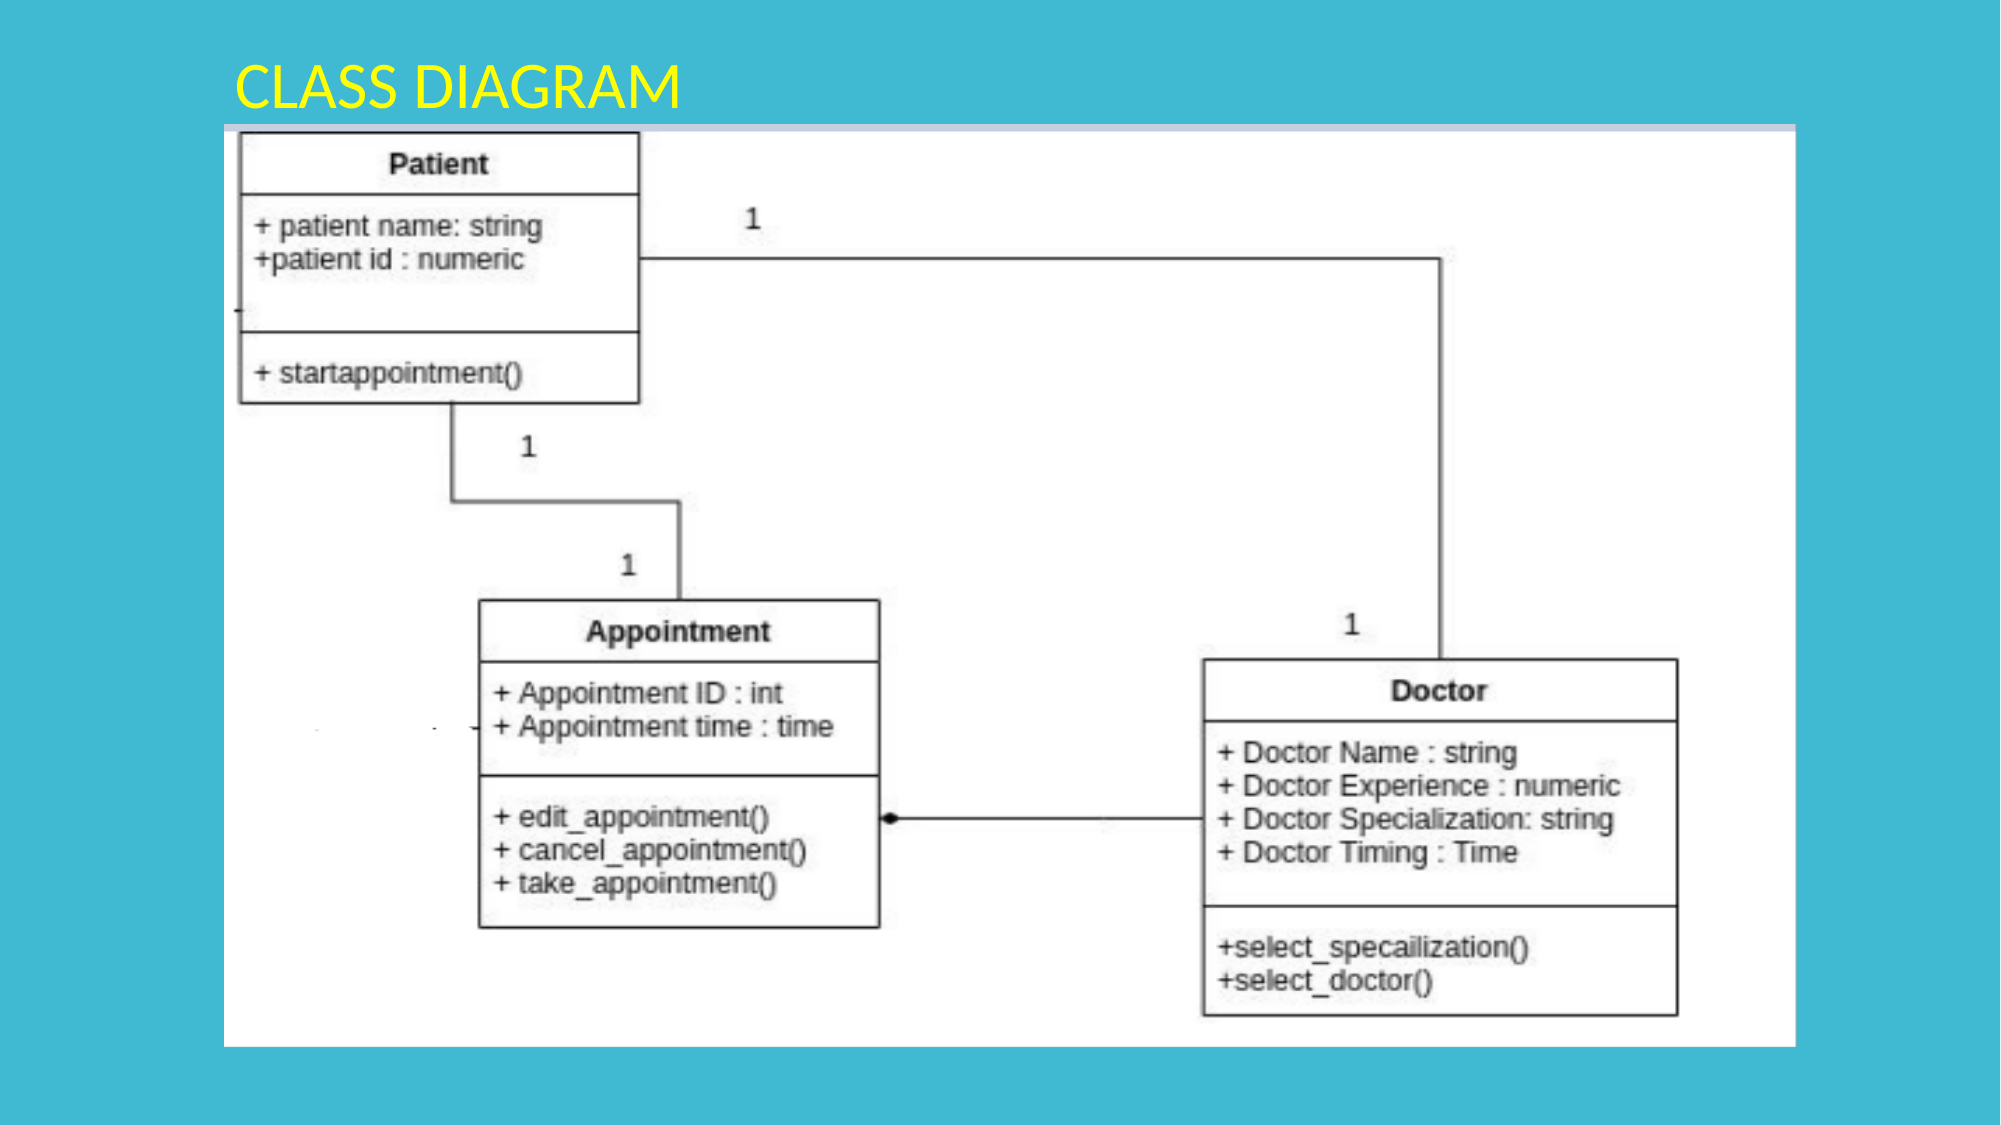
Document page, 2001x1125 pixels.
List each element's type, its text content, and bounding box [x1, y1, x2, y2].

text_box CLASS DIAGRAM [220, 34, 796, 126]
picture [223, 124, 1800, 1049]
